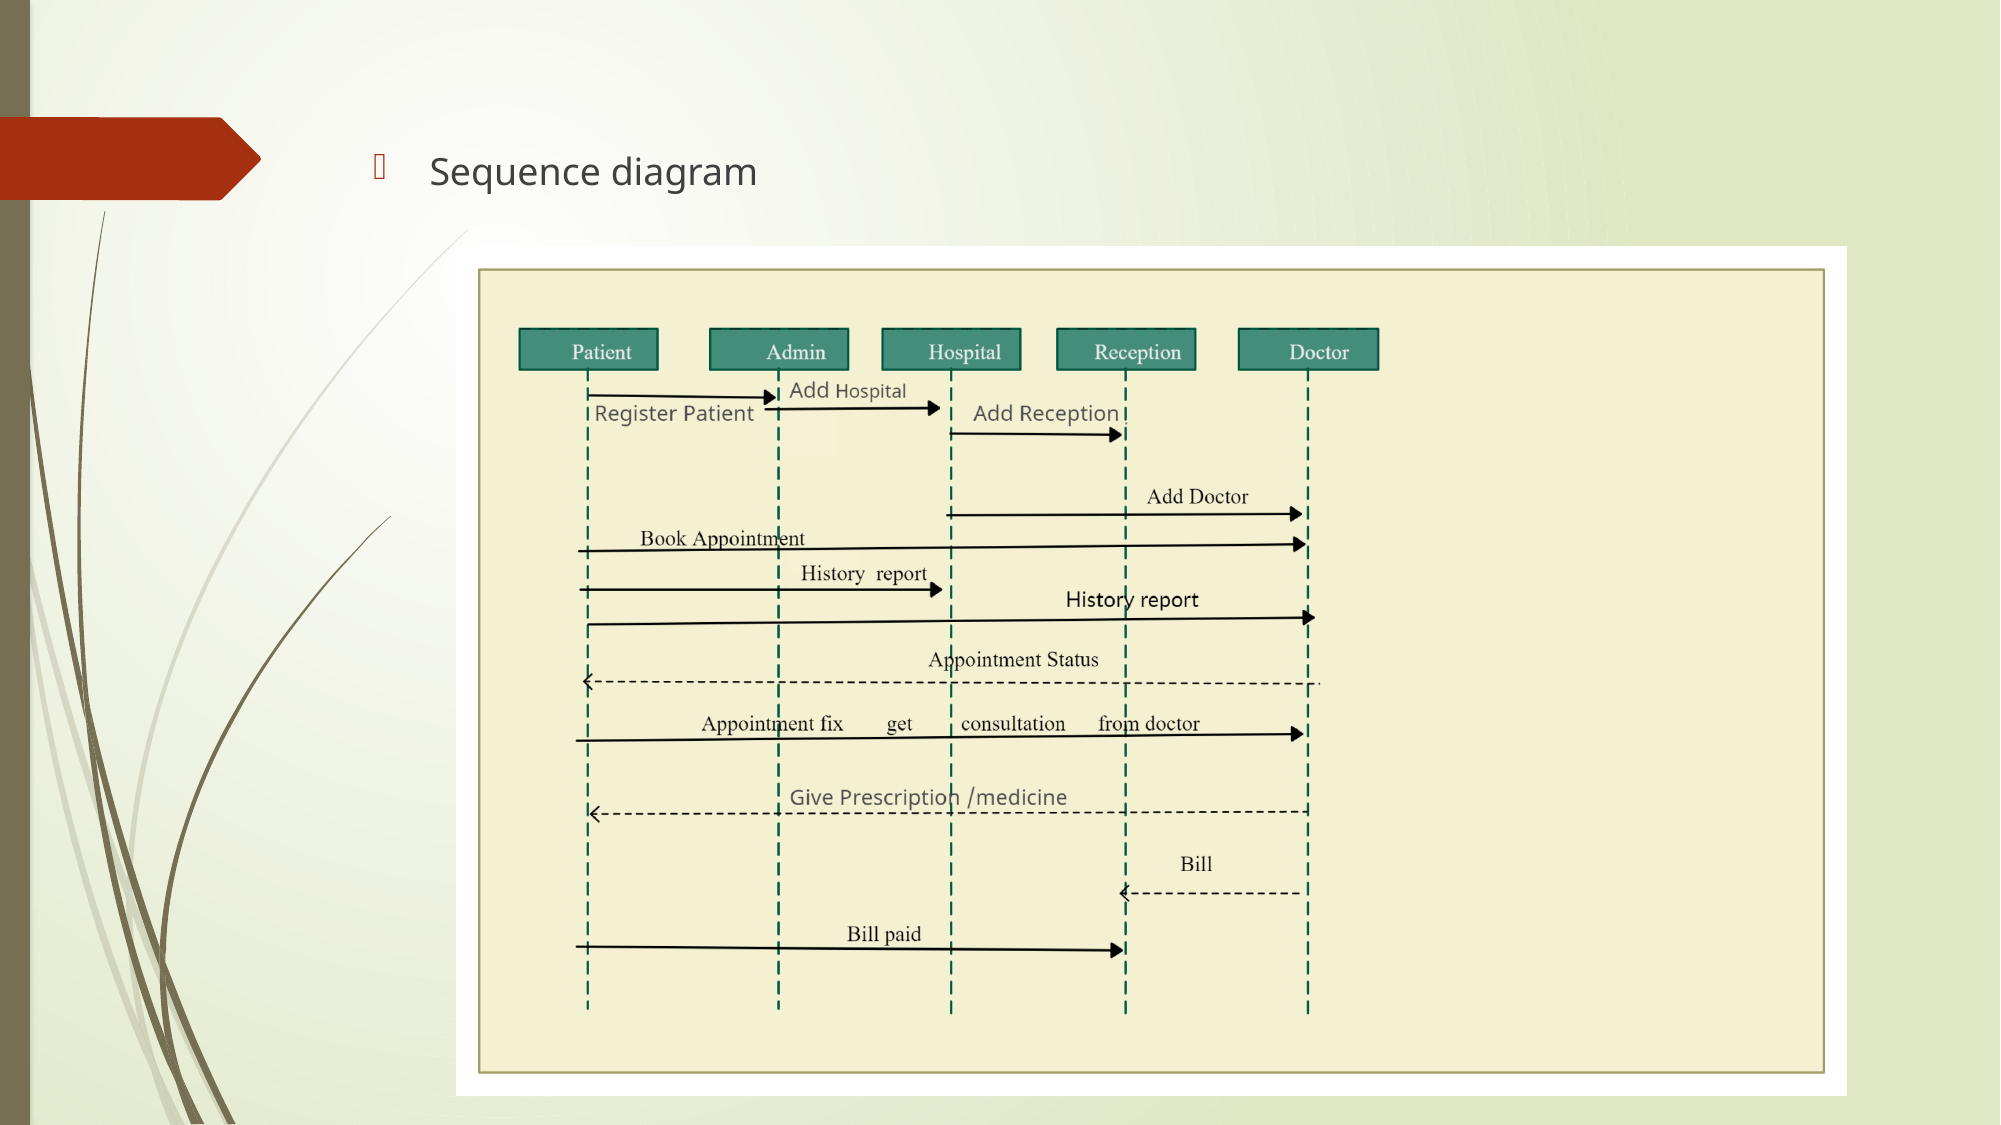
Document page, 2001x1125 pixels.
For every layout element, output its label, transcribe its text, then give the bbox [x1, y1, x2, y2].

text_box Sequence diagram [358, 140, 774, 201]
picture [455, 245, 1847, 1096]
